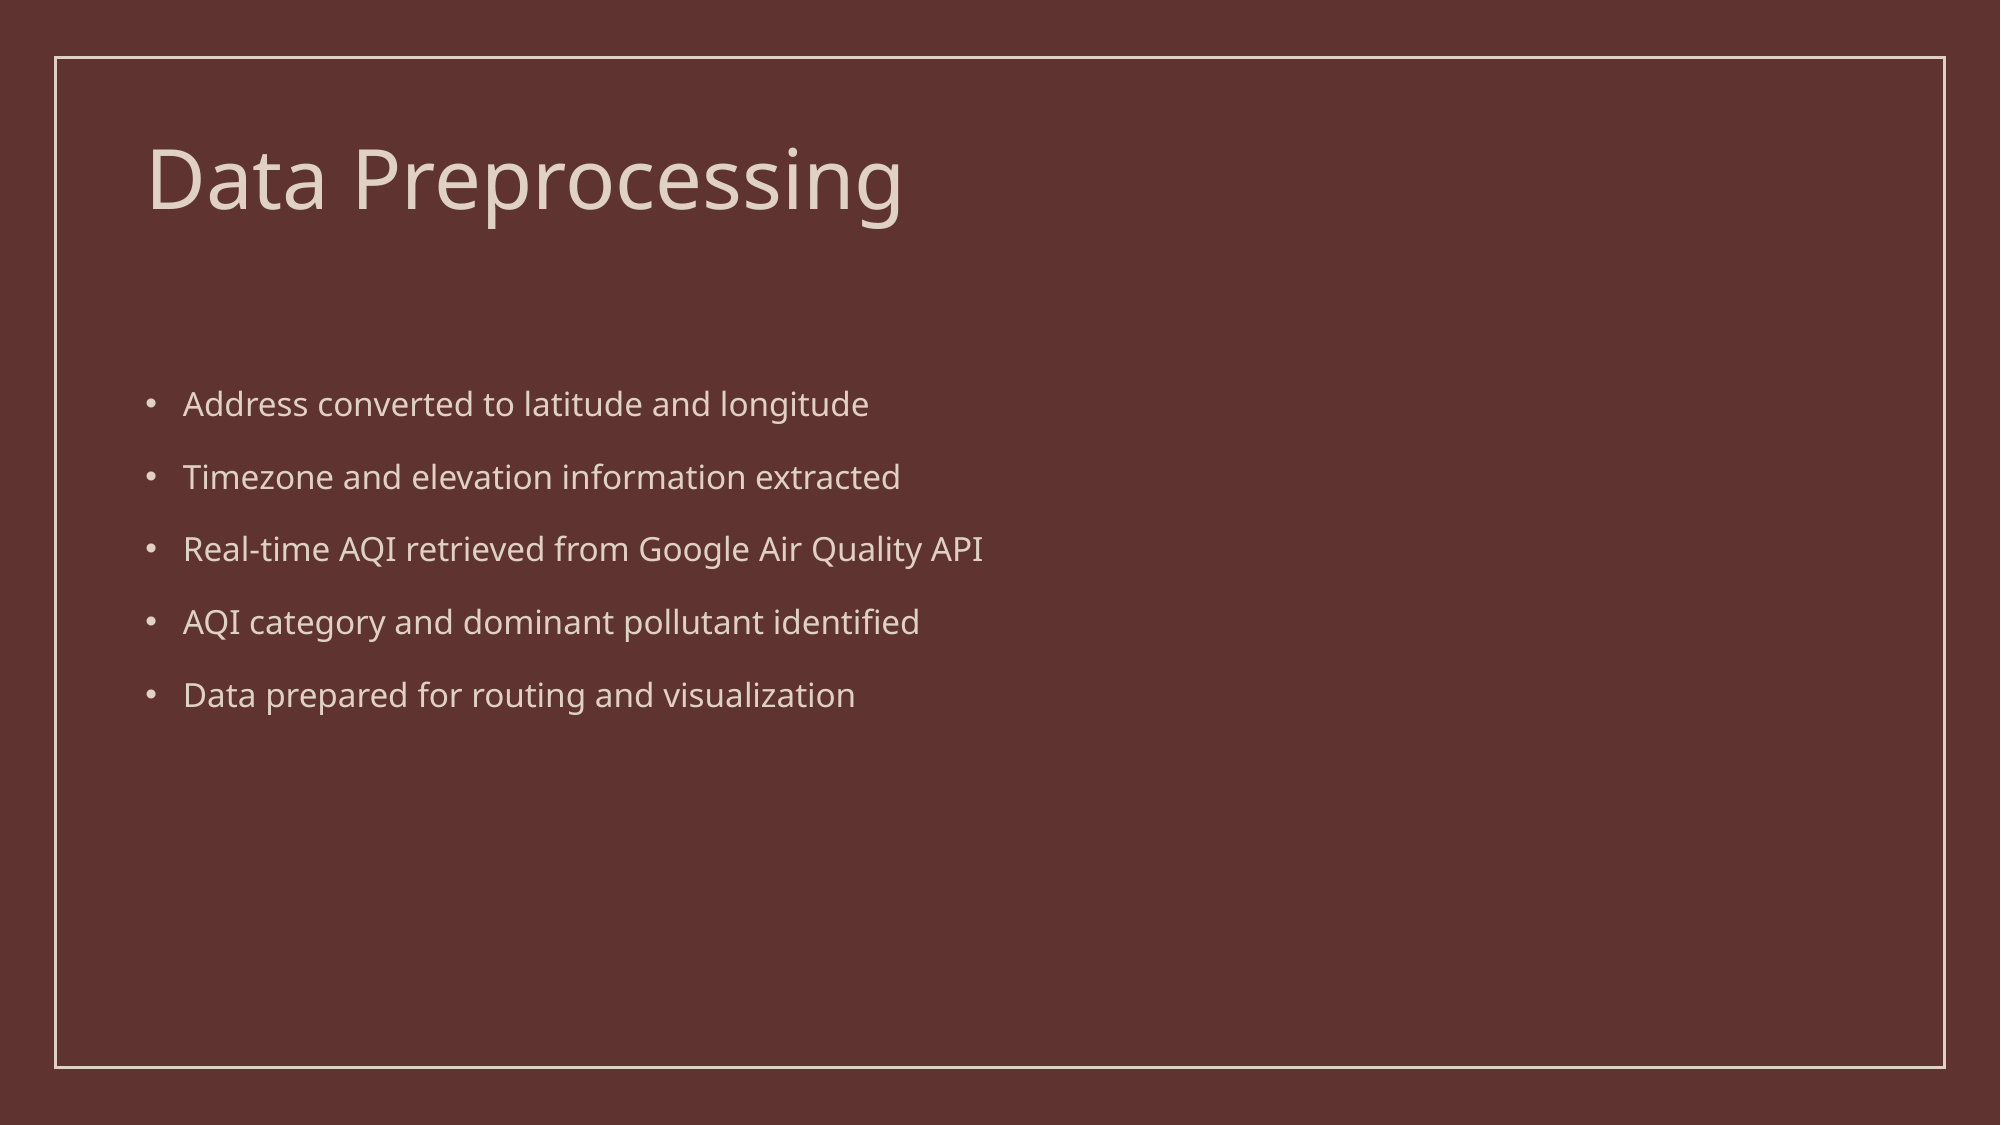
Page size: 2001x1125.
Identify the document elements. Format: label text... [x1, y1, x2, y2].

list Address converted to latitude and longitude Timezone and elevation information extracted Real-time AQI retrieved from Google Air Quality API AQI category and dominant pollutant identified Data prepared for routing and visualization [130, 363, 1235, 1036]
title Data Preprocessing [130, 138, 1872, 319]
